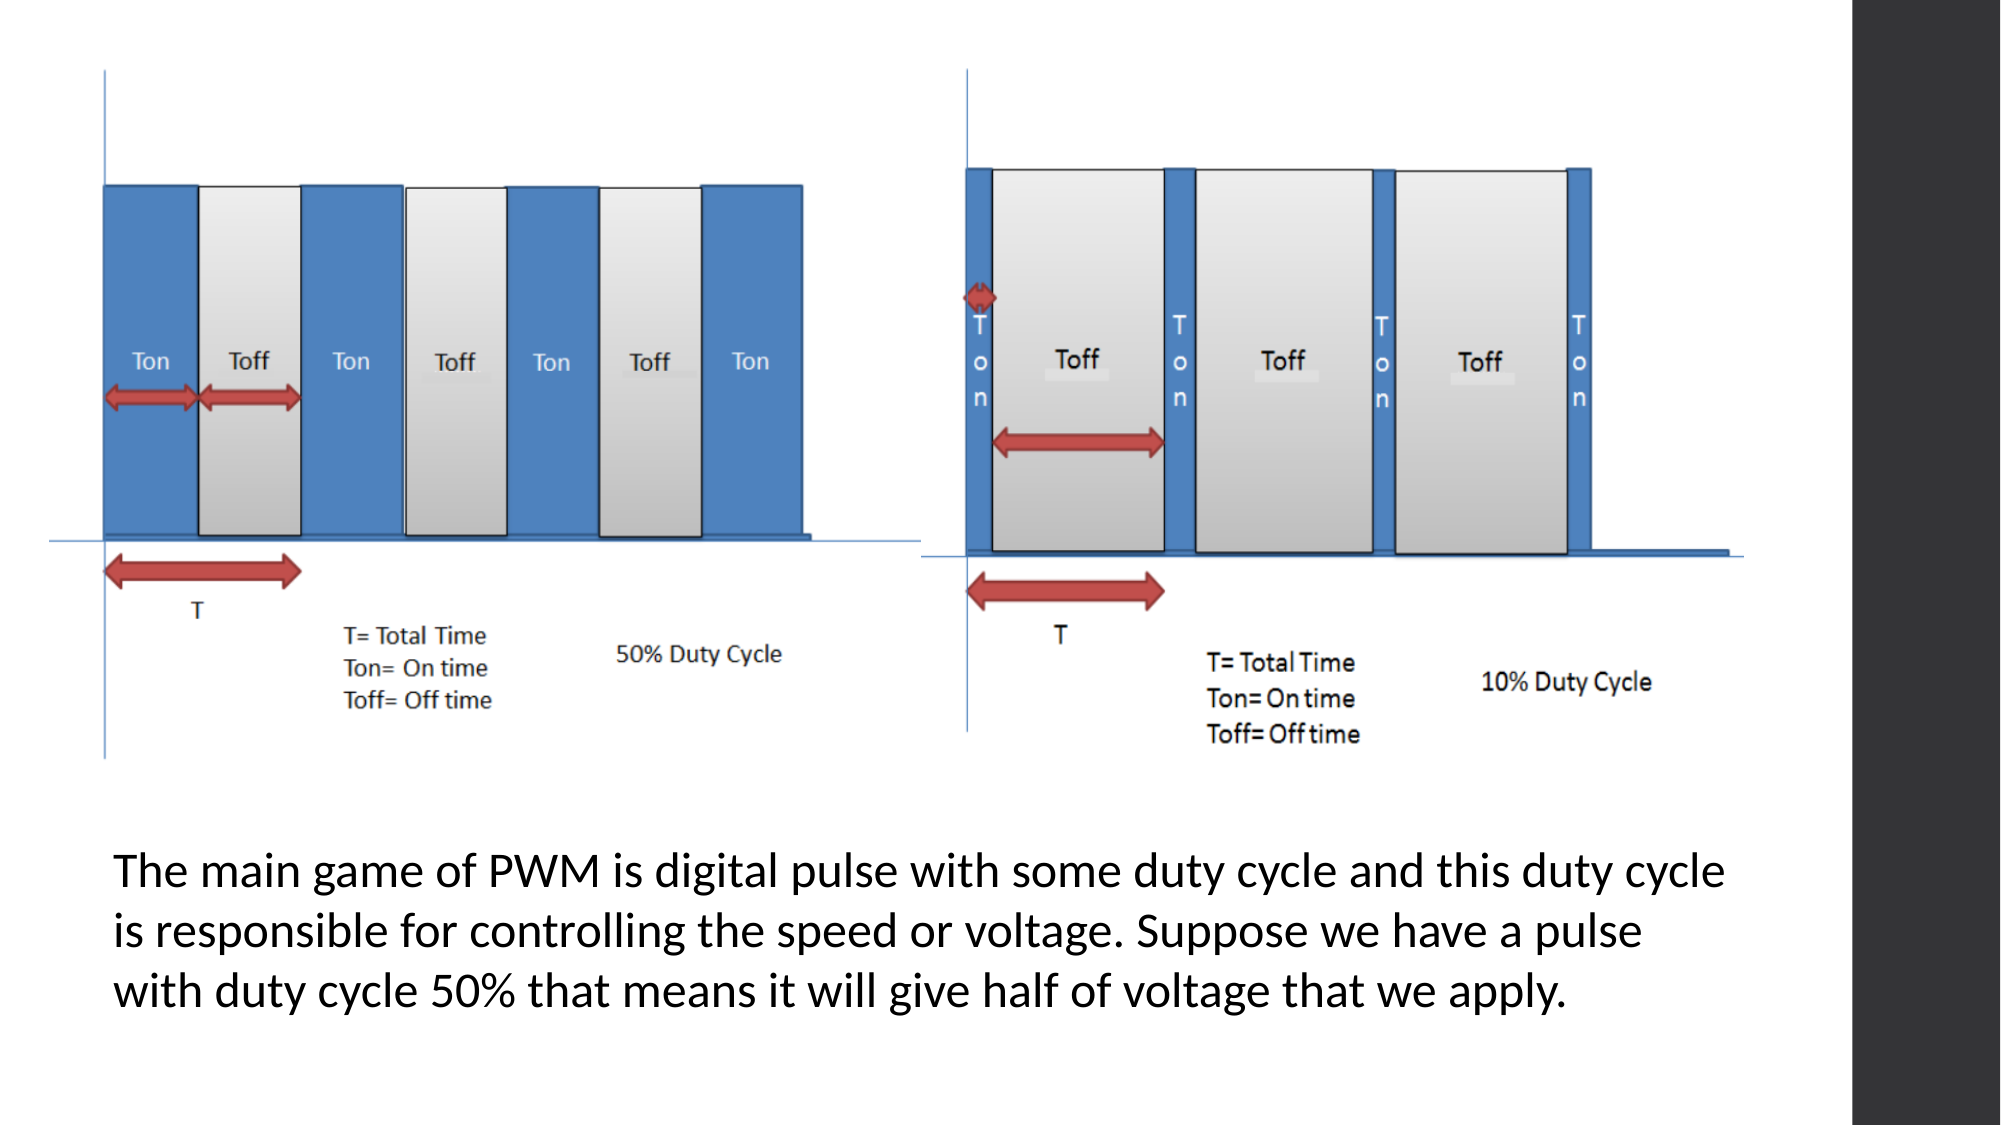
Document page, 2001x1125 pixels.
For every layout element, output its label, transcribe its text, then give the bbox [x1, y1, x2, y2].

text_box The main game of PWM is digital pulse with some duty cycle and this duty cycle is responsible for controlling the speed or voltage. Suppose we have a pulse with duty cycle 50% that means it will give half of voltage that we apply. [98, 829, 1744, 1025]
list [49, 49, 916, 765]
picture [921, 49, 1744, 765]
